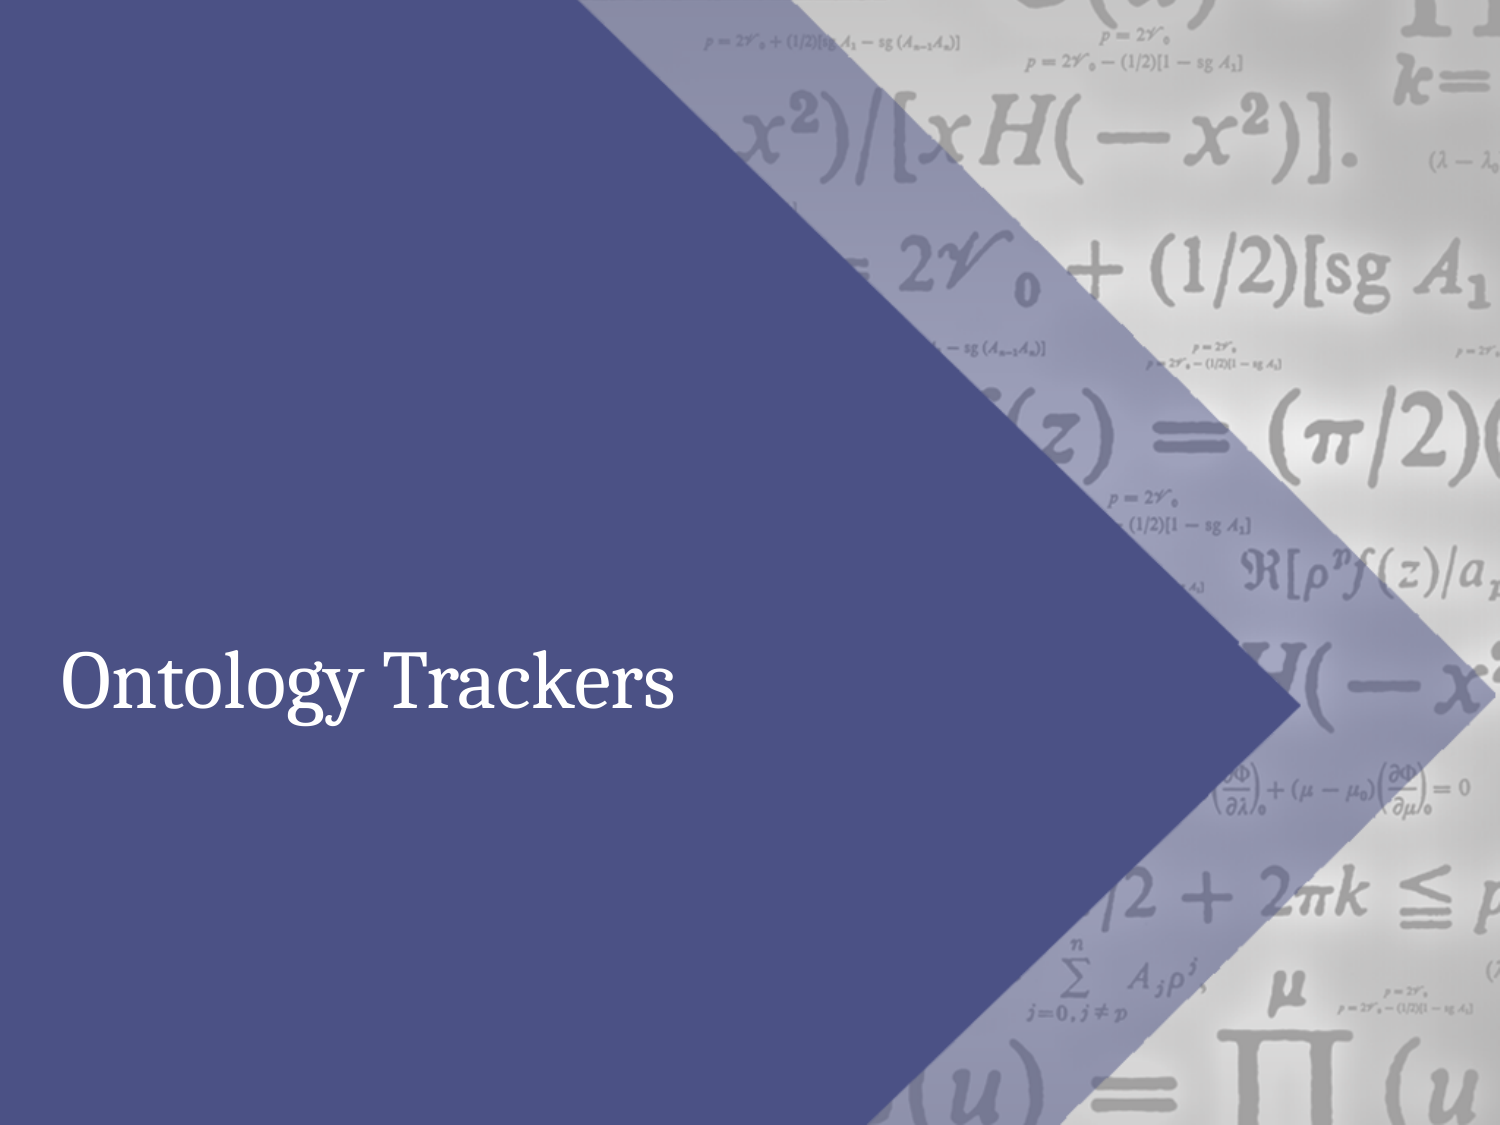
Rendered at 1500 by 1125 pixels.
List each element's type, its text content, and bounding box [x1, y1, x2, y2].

title Ontology Trackers [46, 567, 1284, 735]
picture [0, 0, 1500, 1125]
